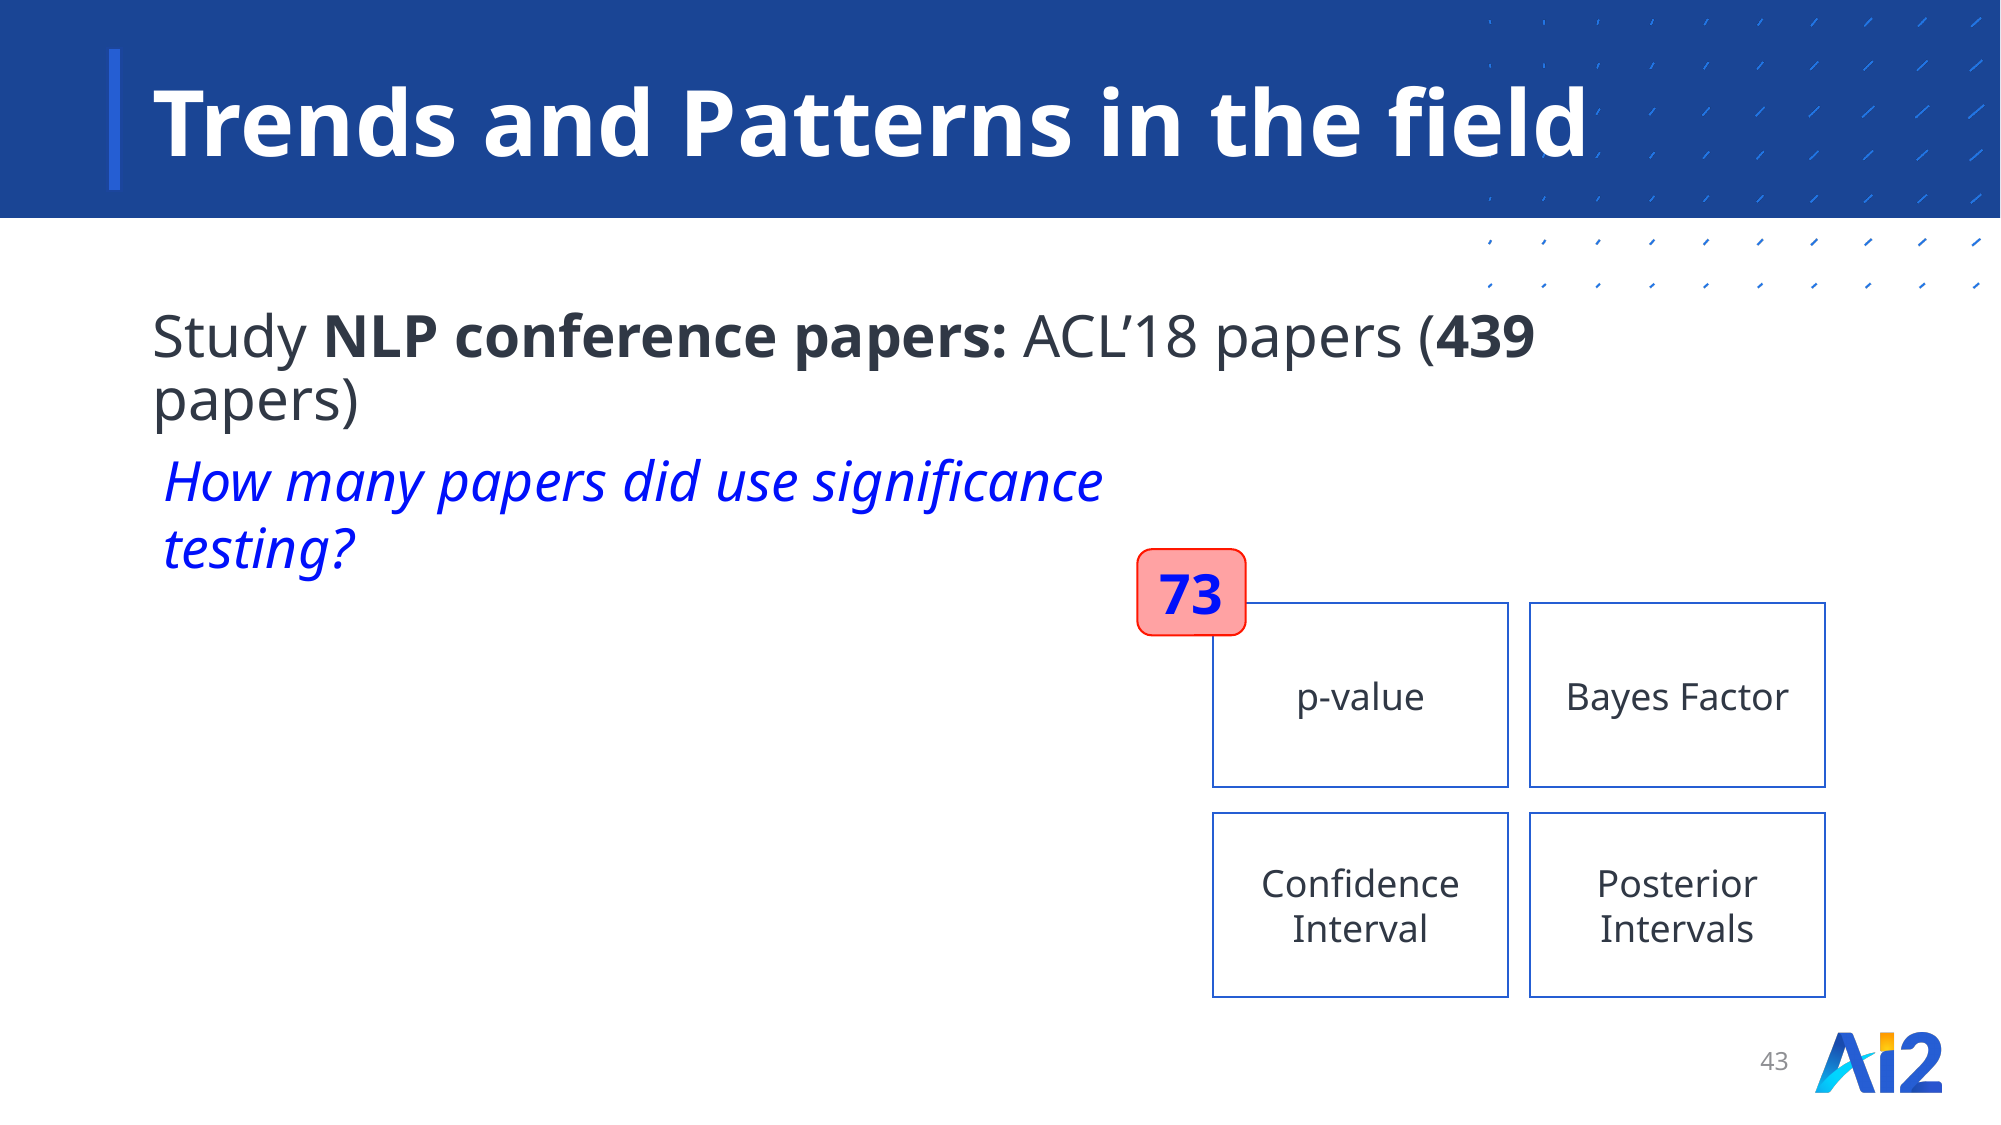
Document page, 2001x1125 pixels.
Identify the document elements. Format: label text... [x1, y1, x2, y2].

slide_number 43 [1716, 1032, 1804, 1093]
text_box 73 [1136, 587, 1247, 637]
list Study NLP conference papers: ACL’18 papers (439 papers) [137, 299, 1764, 1014]
title Trends and Patterns in the field [137, 47, 1863, 206]
picture [1815, 1032, 1942, 1093]
picture [1487, 0, 2000, 289]
text_box How many papers did use significance testing? [148, 438, 1252, 587]
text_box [1213, 603, 1826, 998]
